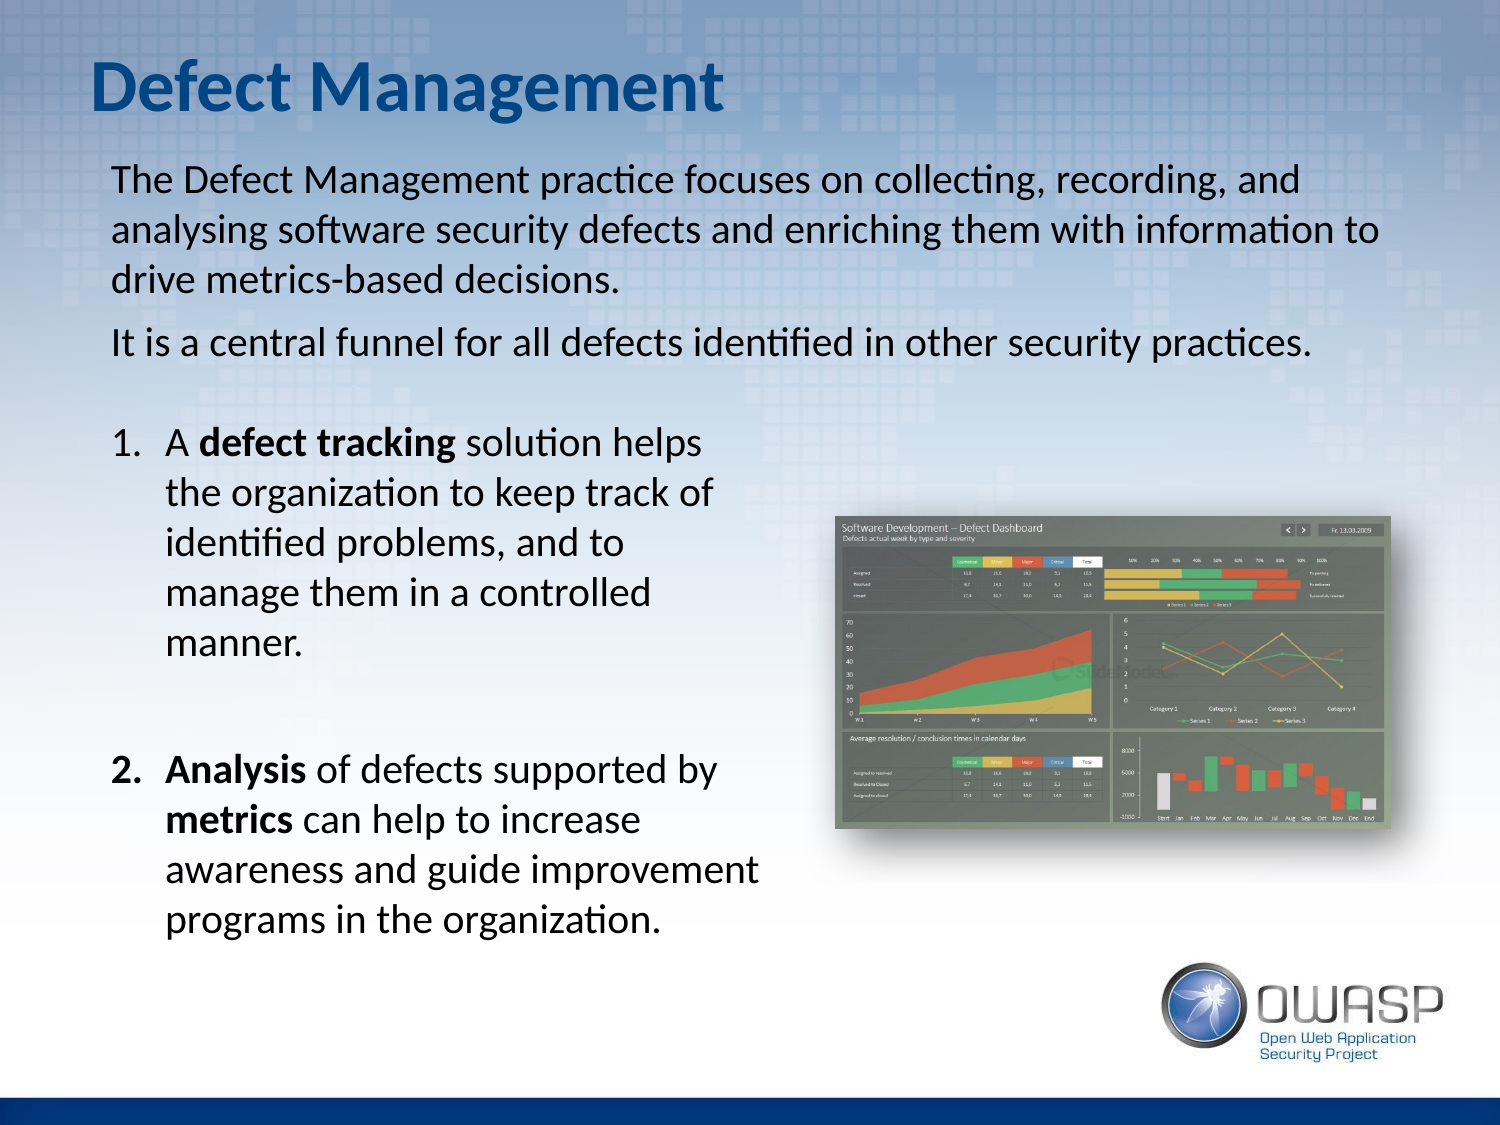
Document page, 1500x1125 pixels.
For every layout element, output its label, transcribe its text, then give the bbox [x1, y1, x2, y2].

title Defect Management [75, 45, 1425, 119]
picture [0, 0, 1500, 1125]
text_box A defect tracking solution helps the organization to keep track of identified problems, and to manage them in a controlled manner. Analysis of defects supported by metrics can help to increase awareness and guide improvement programs in the organization. [75, 399, 784, 1125]
picture [834, 516, 1391, 829]
list The Defect Management practice focuses on collecting, recording, and analysing software security defects and enriching them with information to drive metrics-based decisions. It is a central funnel for all defects identified in other security practices. [75, 136, 1443, 1028]
